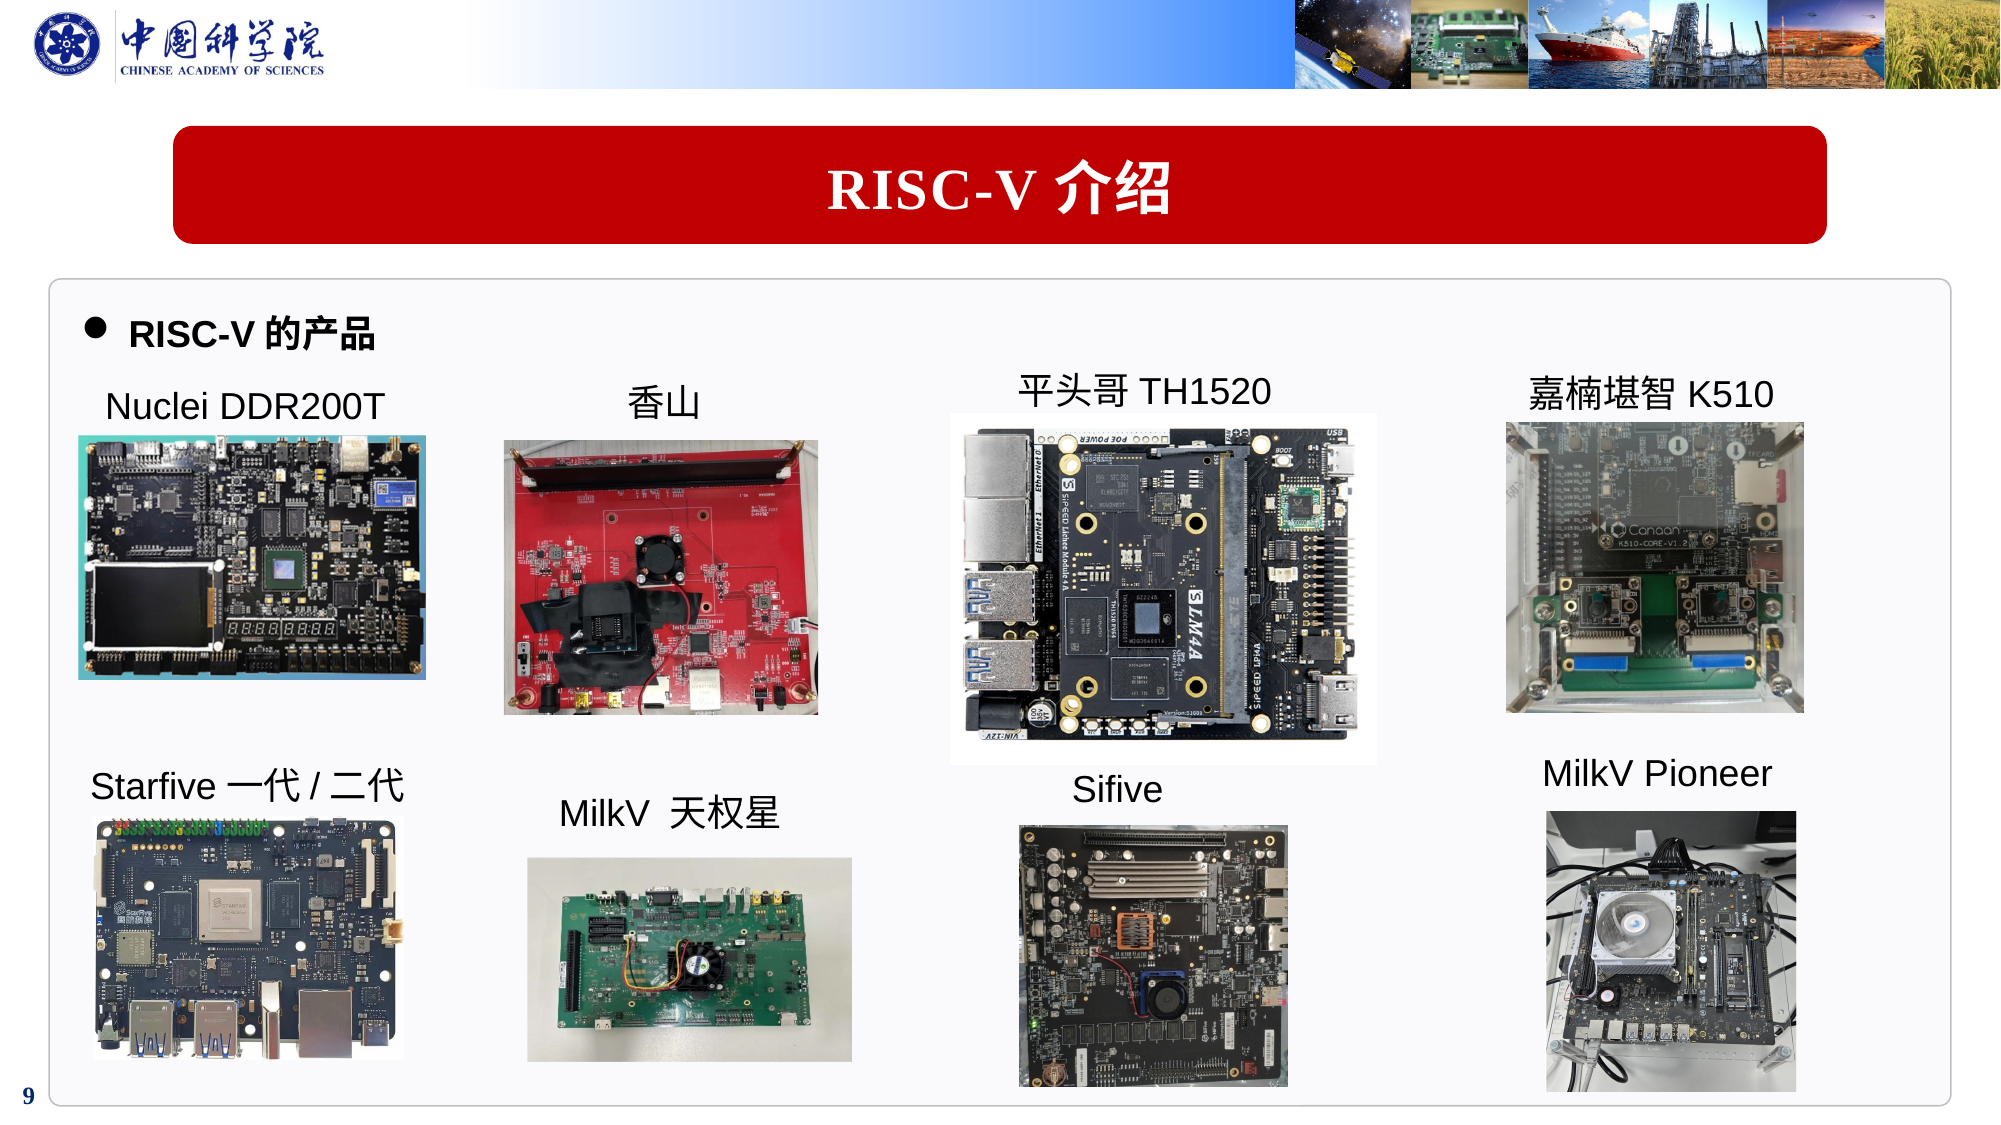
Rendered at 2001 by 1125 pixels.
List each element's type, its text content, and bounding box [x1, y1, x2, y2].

text_box MilkV Pioneer [1527, 741, 1788, 802]
picture [1295, 0, 2001, 89]
text_box 平头哥TH1520 [1002, 360, 1287, 412]
text_box 嘉楠堪智K510 [1513, 363, 1790, 420]
text_box [49, 278, 1951, 1106]
picture [79, 383, 426, 732]
text_box 香山 [612, 371, 717, 431]
text_box MilkV 天权星 [543, 781, 797, 841]
text_box Starfive一代/二代 [75, 754, 420, 815]
picture [29, 10, 327, 83]
picture [949, 413, 1377, 766]
picture [1016, 825, 1289, 1087]
text_box Sifive [1057, 773, 1179, 818]
picture [528, 797, 852, 1122]
text_box RISC-V的产品 [66, 302, 729, 363]
picture [1545, 811, 1797, 1093]
picture [503, 439, 819, 715]
picture [1505, 422, 1805, 713]
picture [92, 815, 405, 1060]
text_box Nuclei DDR200T [90, 374, 401, 435]
text_box RISC-V介绍 [173, 125, 1827, 244]
